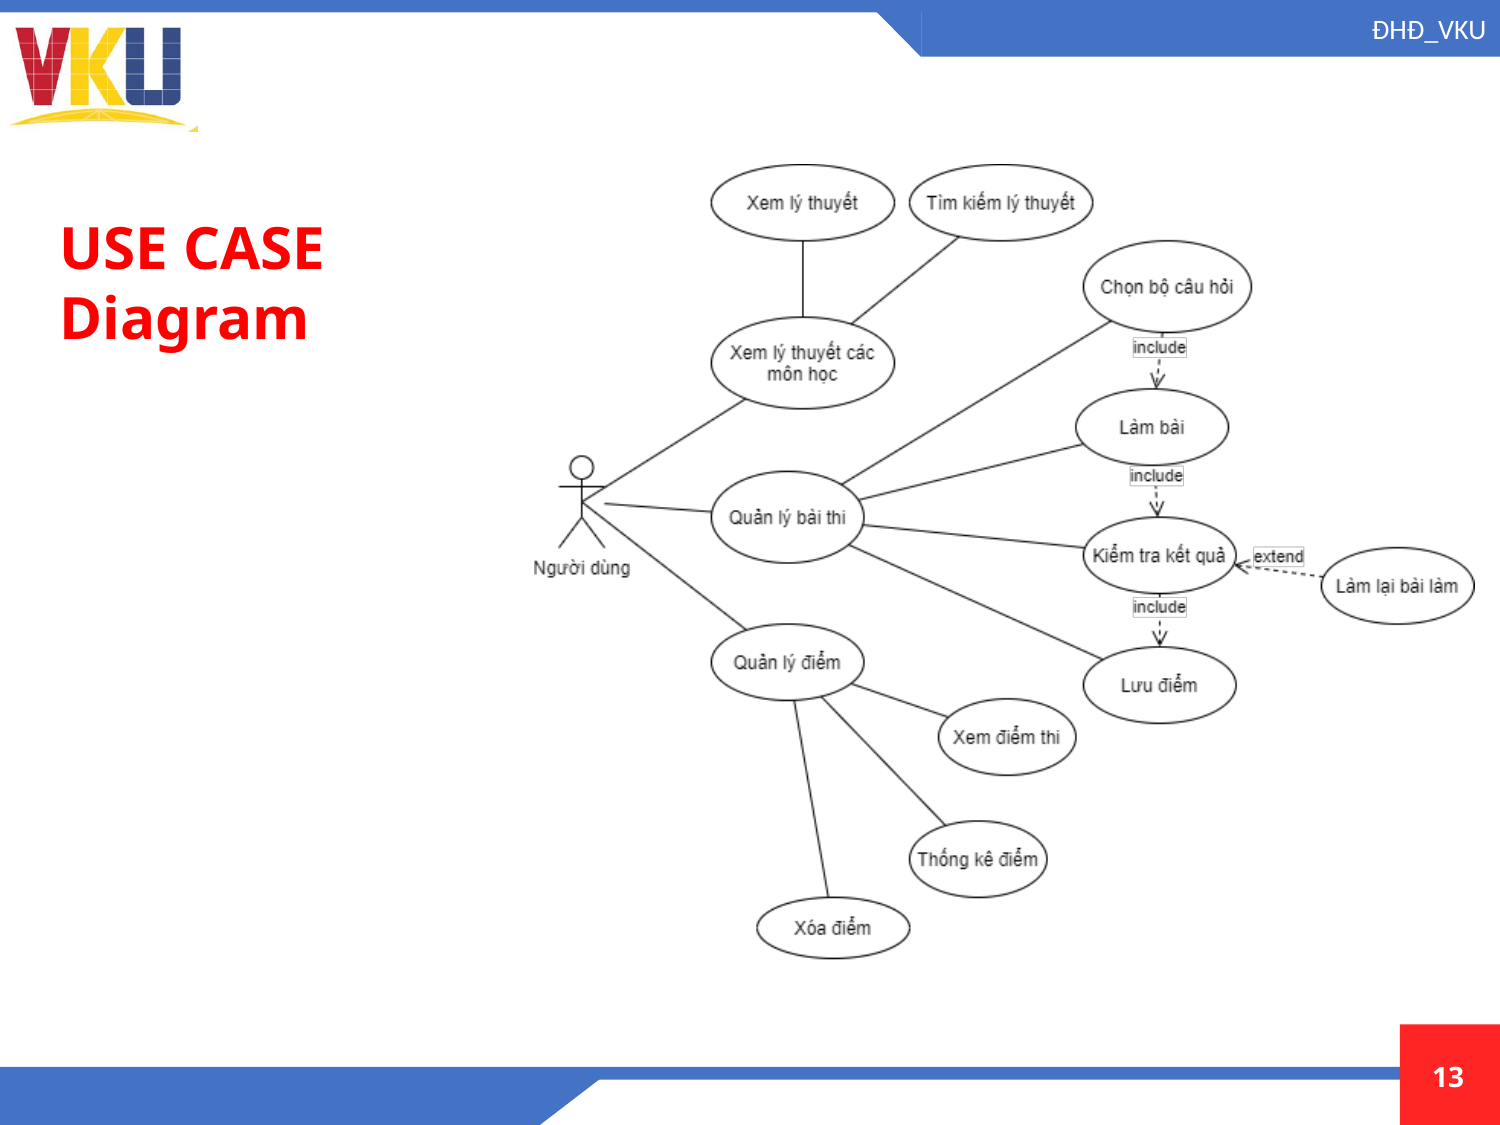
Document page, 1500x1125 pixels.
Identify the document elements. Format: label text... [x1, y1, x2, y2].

picture [534, 164, 1475, 961]
text_box USE CASE Diagram [44, 203, 413, 359]
picture [0, 13, 198, 132]
